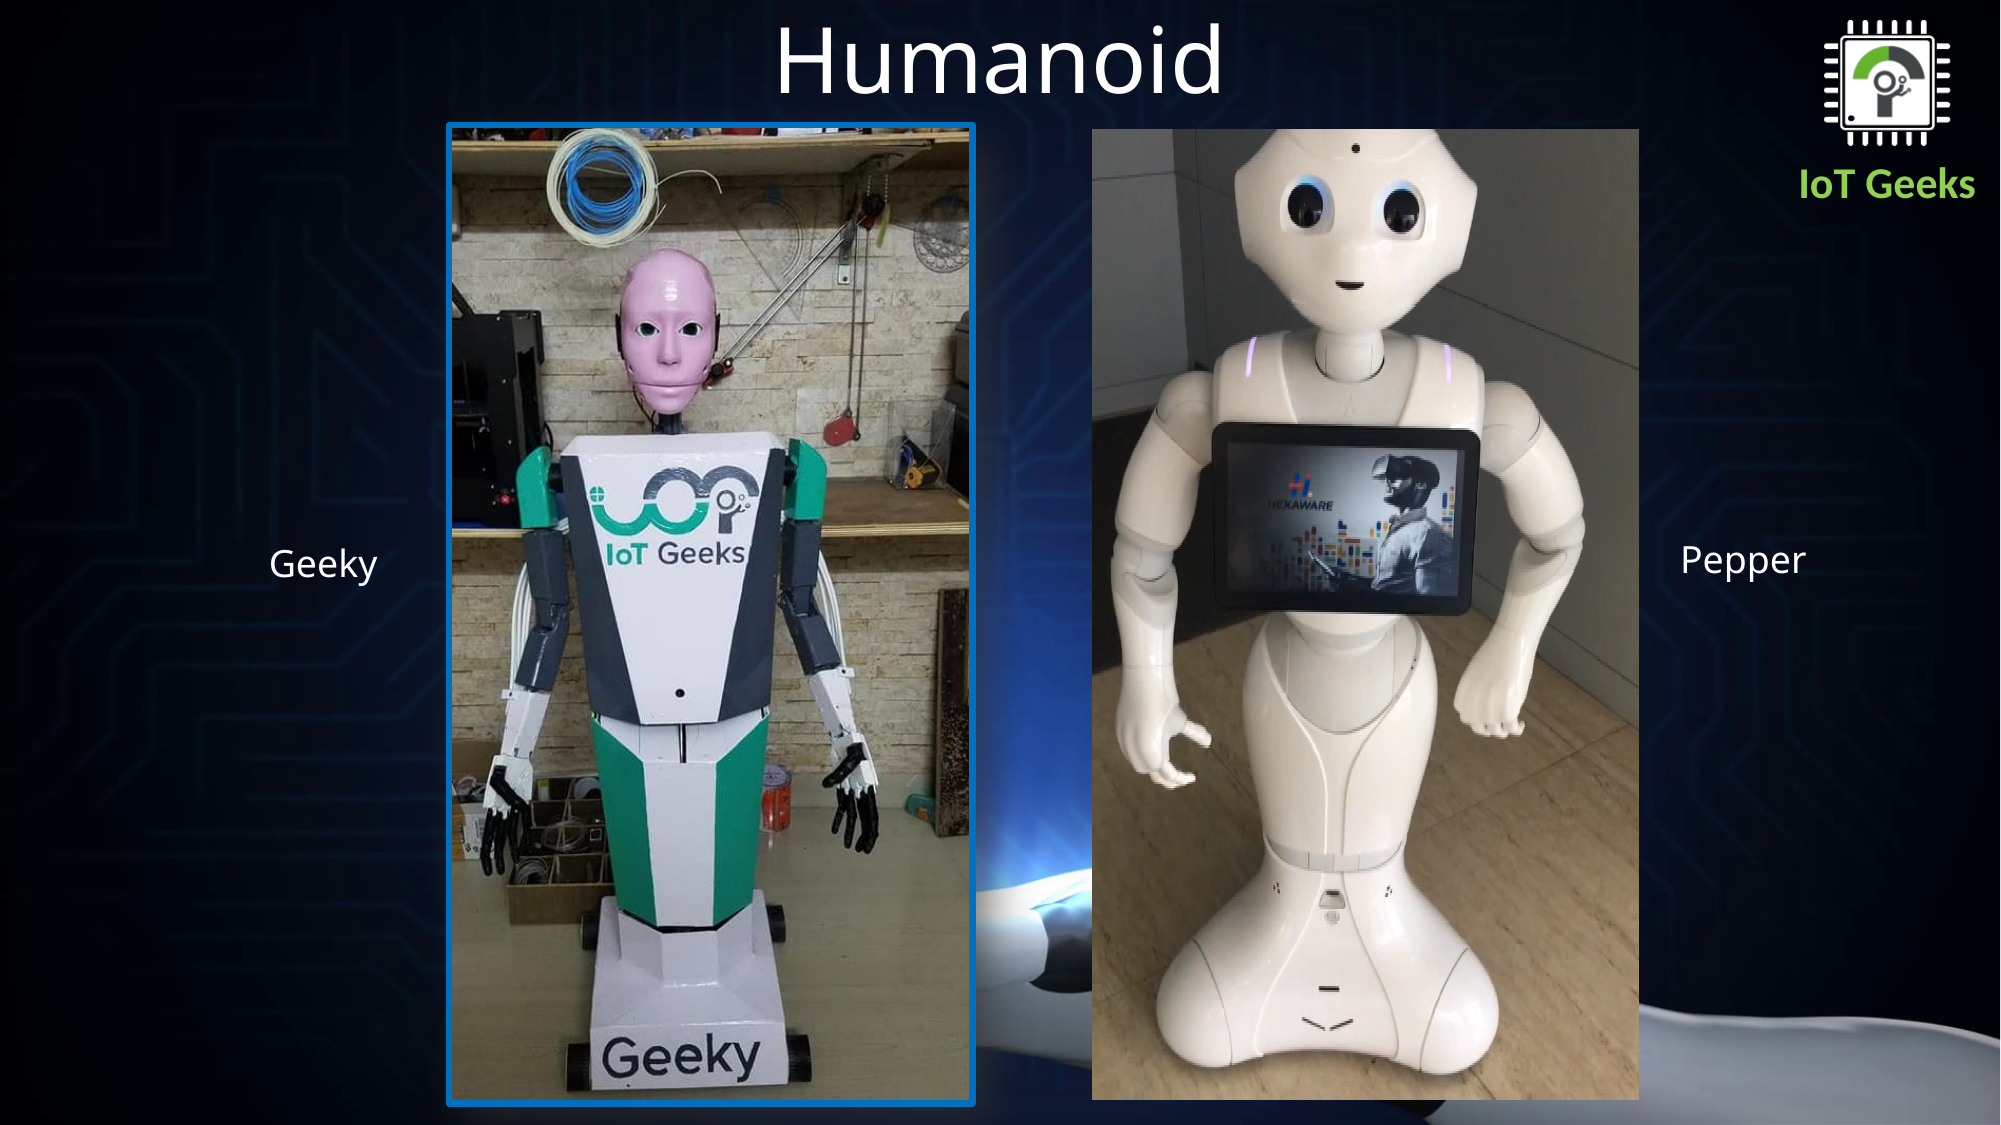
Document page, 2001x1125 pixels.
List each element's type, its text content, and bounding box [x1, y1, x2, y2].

text_box Pepper [1665, 528, 1822, 589]
picture [452, 128, 970, 1101]
text_box IoT Geeks [1731, 152, 2000, 216]
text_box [1091, 128, 1640, 1101]
text_box Geeky [253, 532, 393, 592]
picture [0, 0, 2001, 1125]
title Humanoid [0, 0, 2000, 129]
